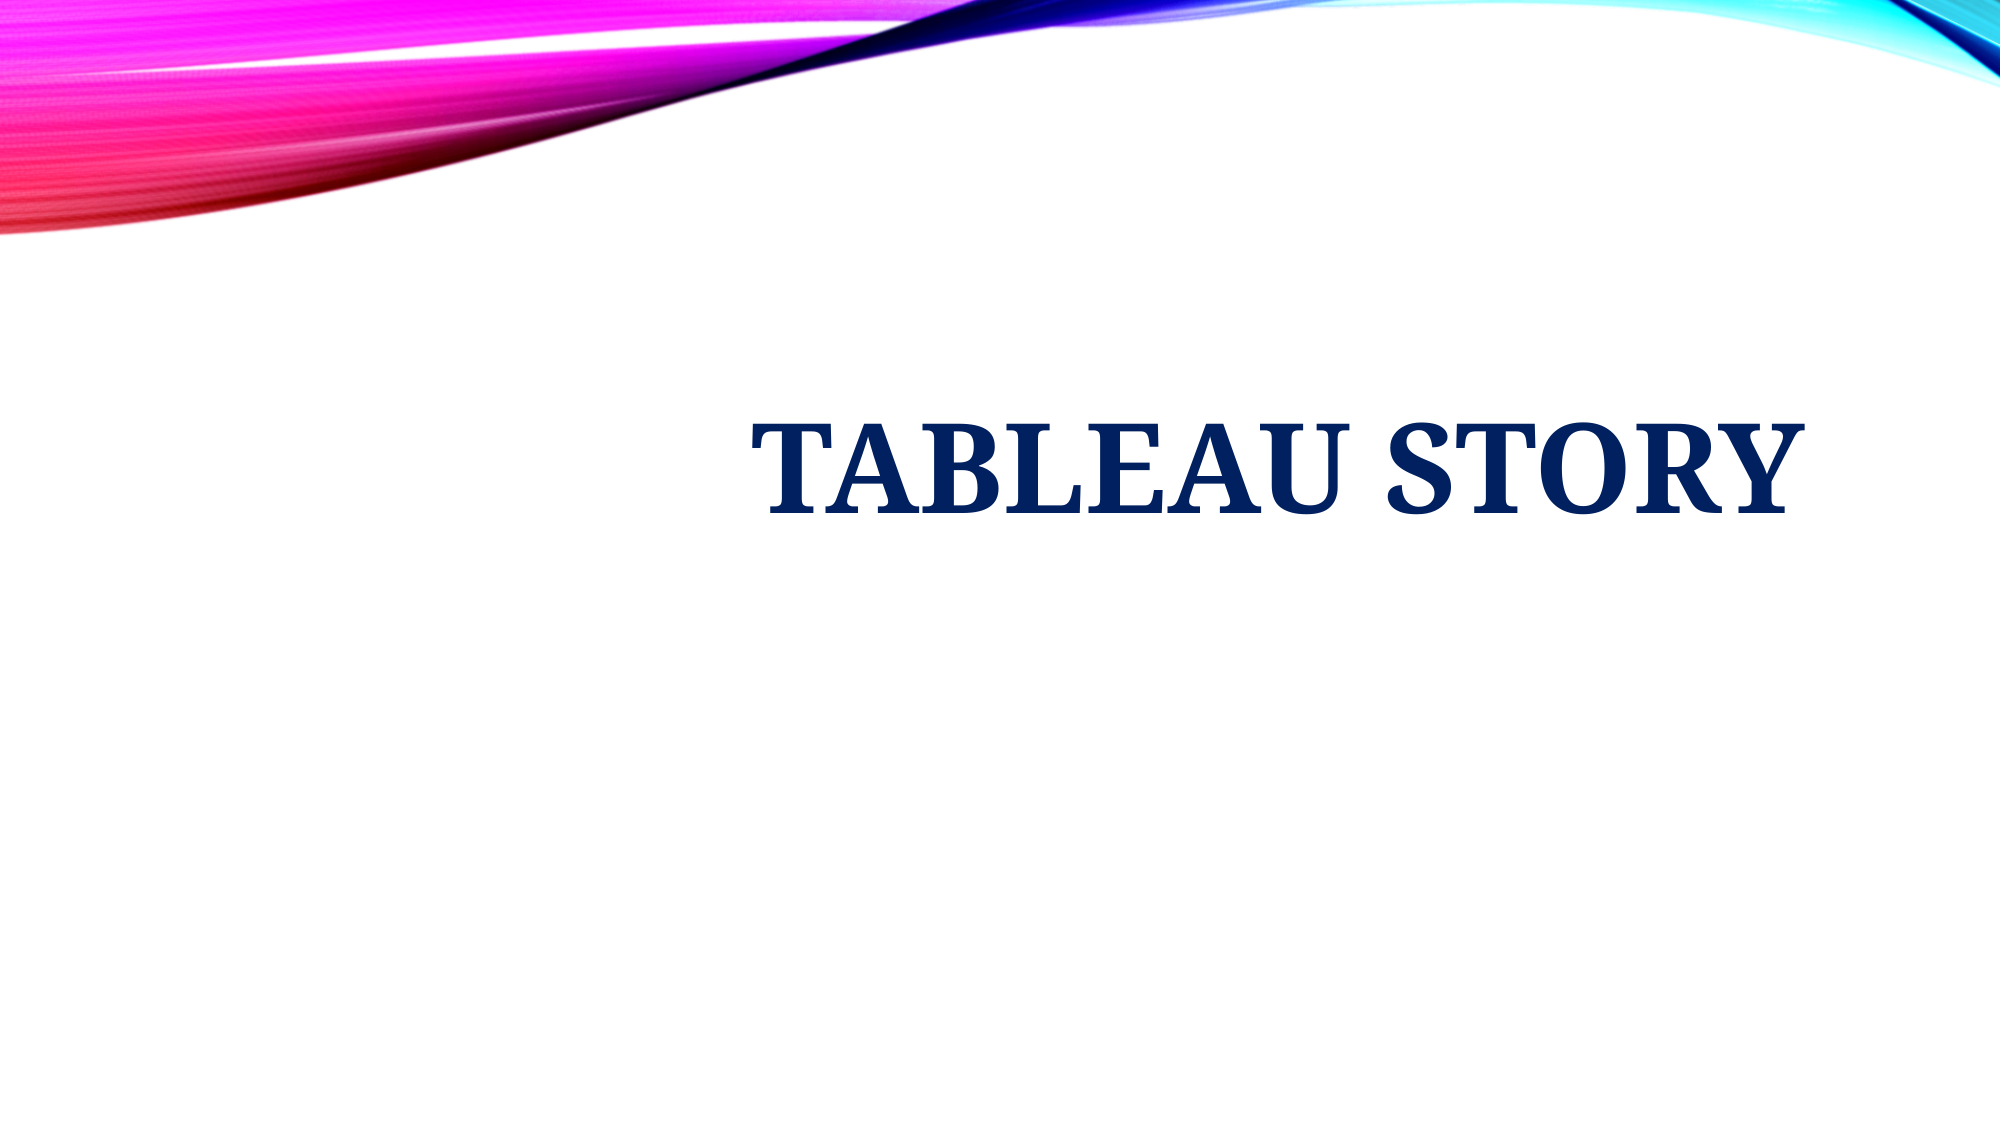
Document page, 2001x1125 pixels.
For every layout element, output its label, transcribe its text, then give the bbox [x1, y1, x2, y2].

picture [0, 0, 2000, 237]
picture [1890, 0, 2000, 75]
picture [1910, 0, 2000, 45]
title TABLEAU STORY [241, 308, 1821, 637]
